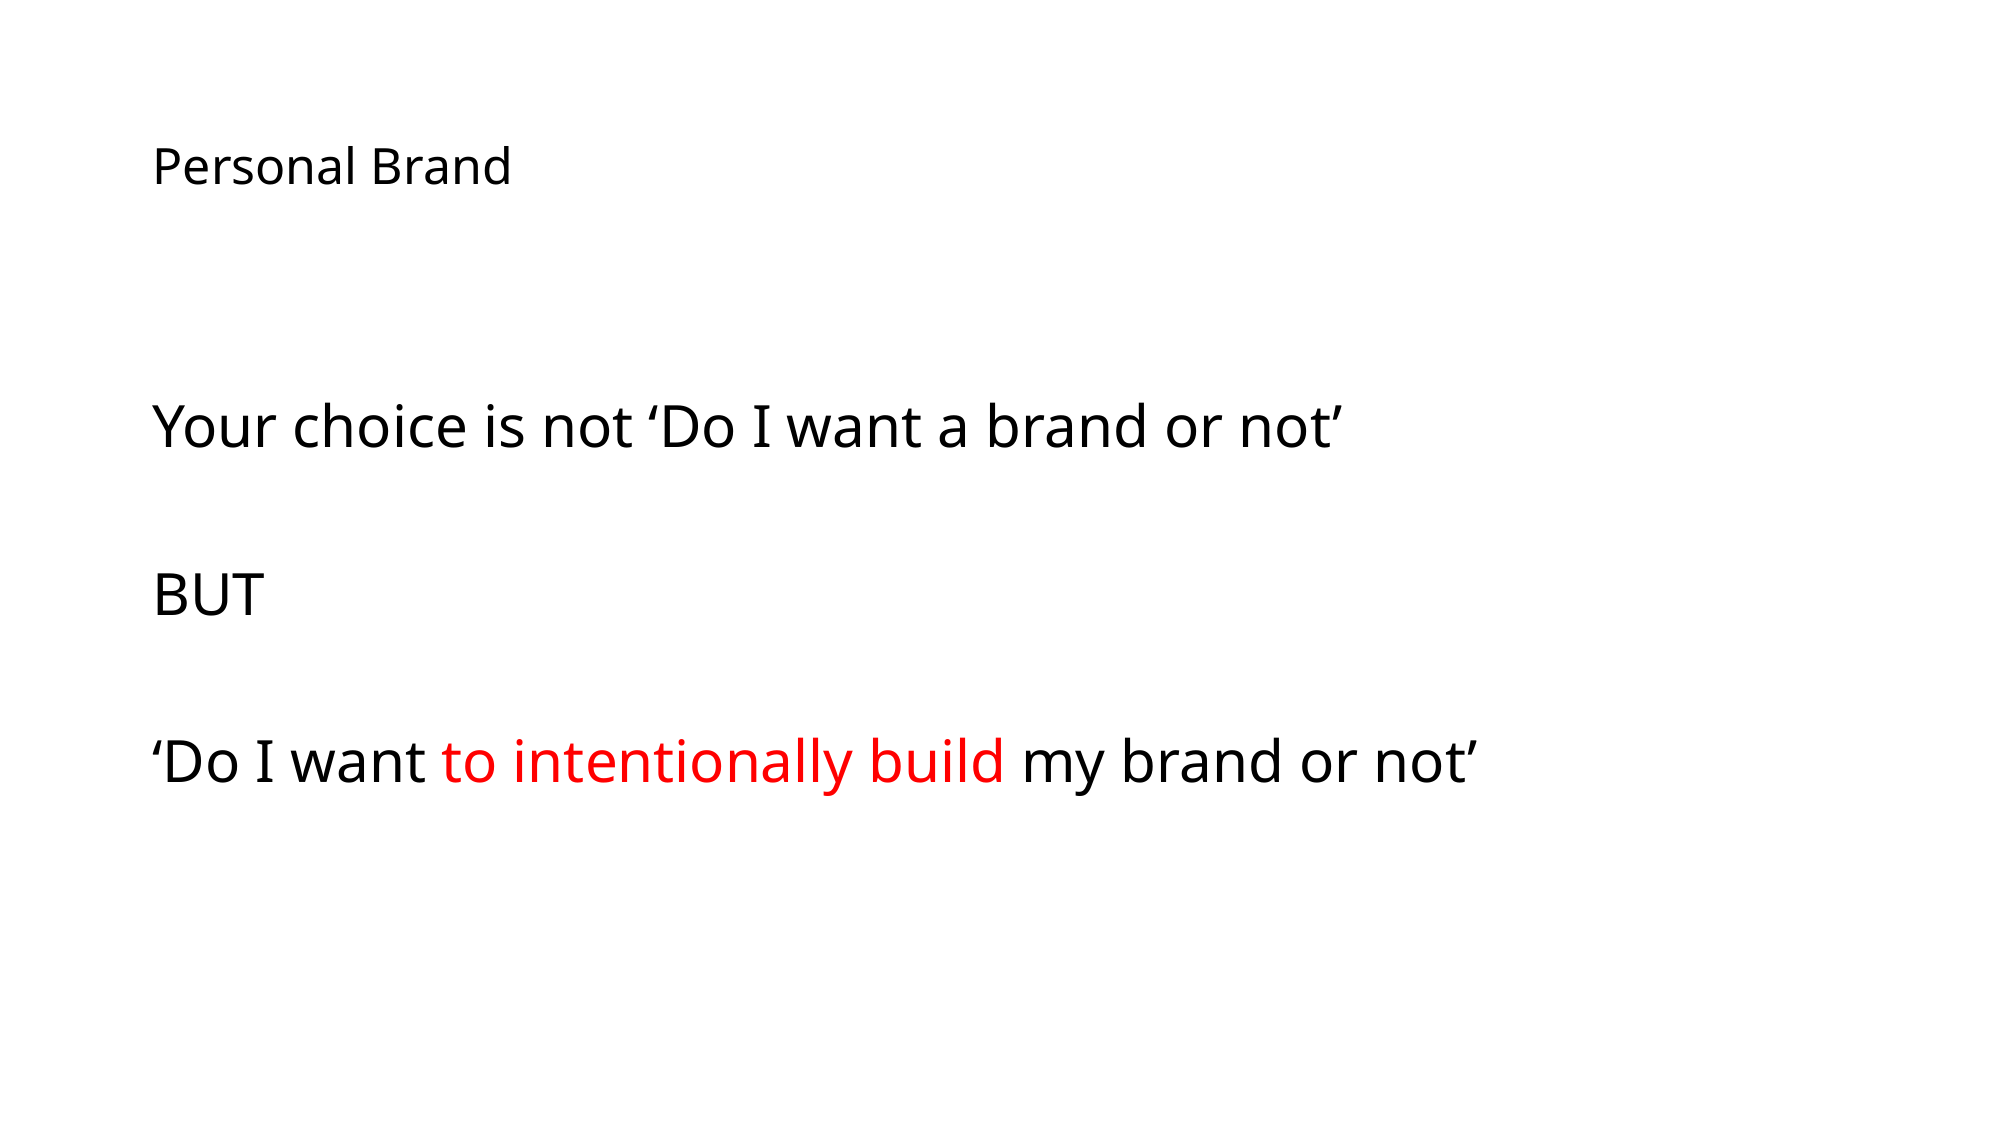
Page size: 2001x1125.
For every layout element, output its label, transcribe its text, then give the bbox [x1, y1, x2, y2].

list Your choice is not ‘Do I want a brand or not’ BUT ‘Do I want to intentionally build my brand or not’ [137, 299, 1863, 1014]
title Personal Brand [137, 59, 1863, 278]
